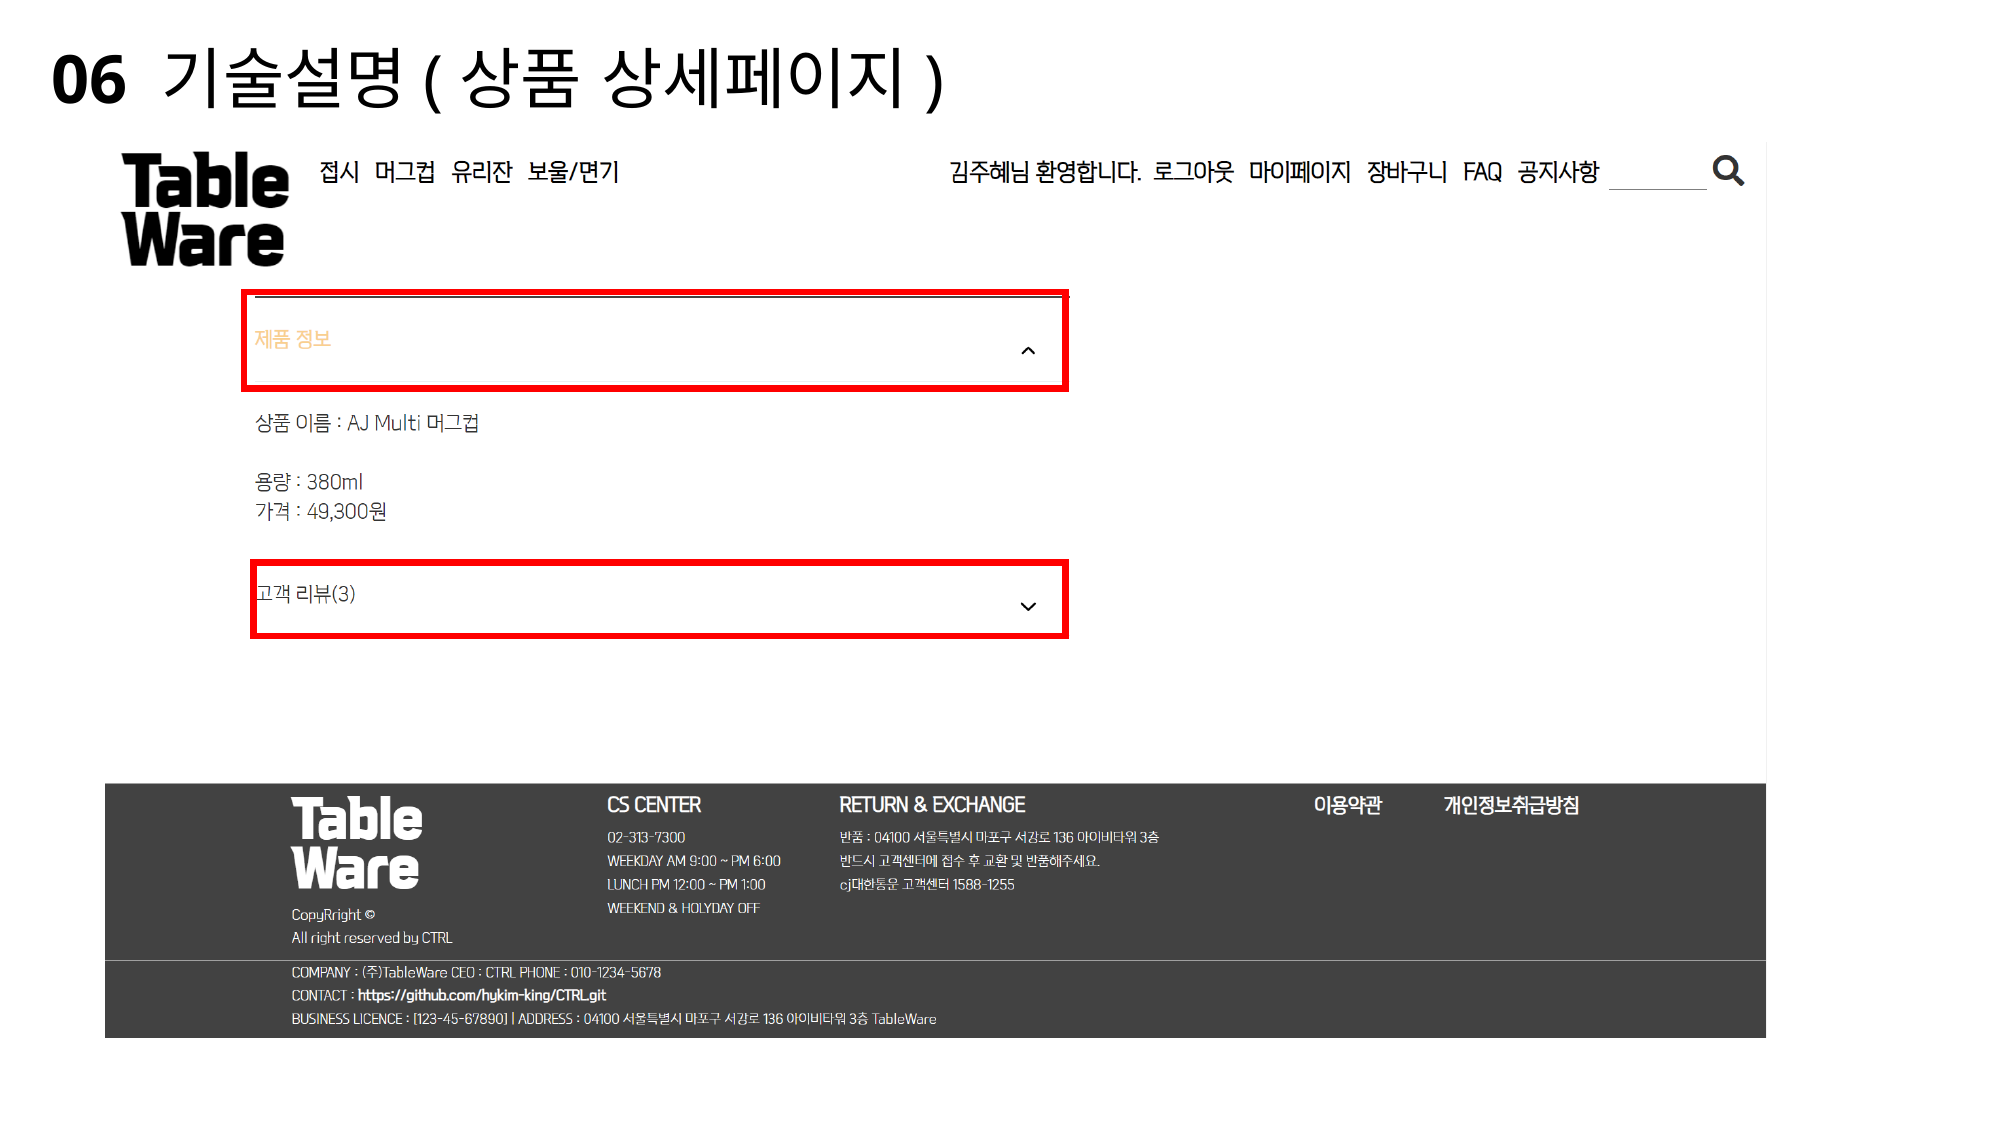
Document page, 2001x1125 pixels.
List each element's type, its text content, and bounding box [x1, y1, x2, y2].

picture [105, 142, 1767, 1038]
text_box 06 기술설명(상품 상세페이지) [37, 29, 1145, 205]
